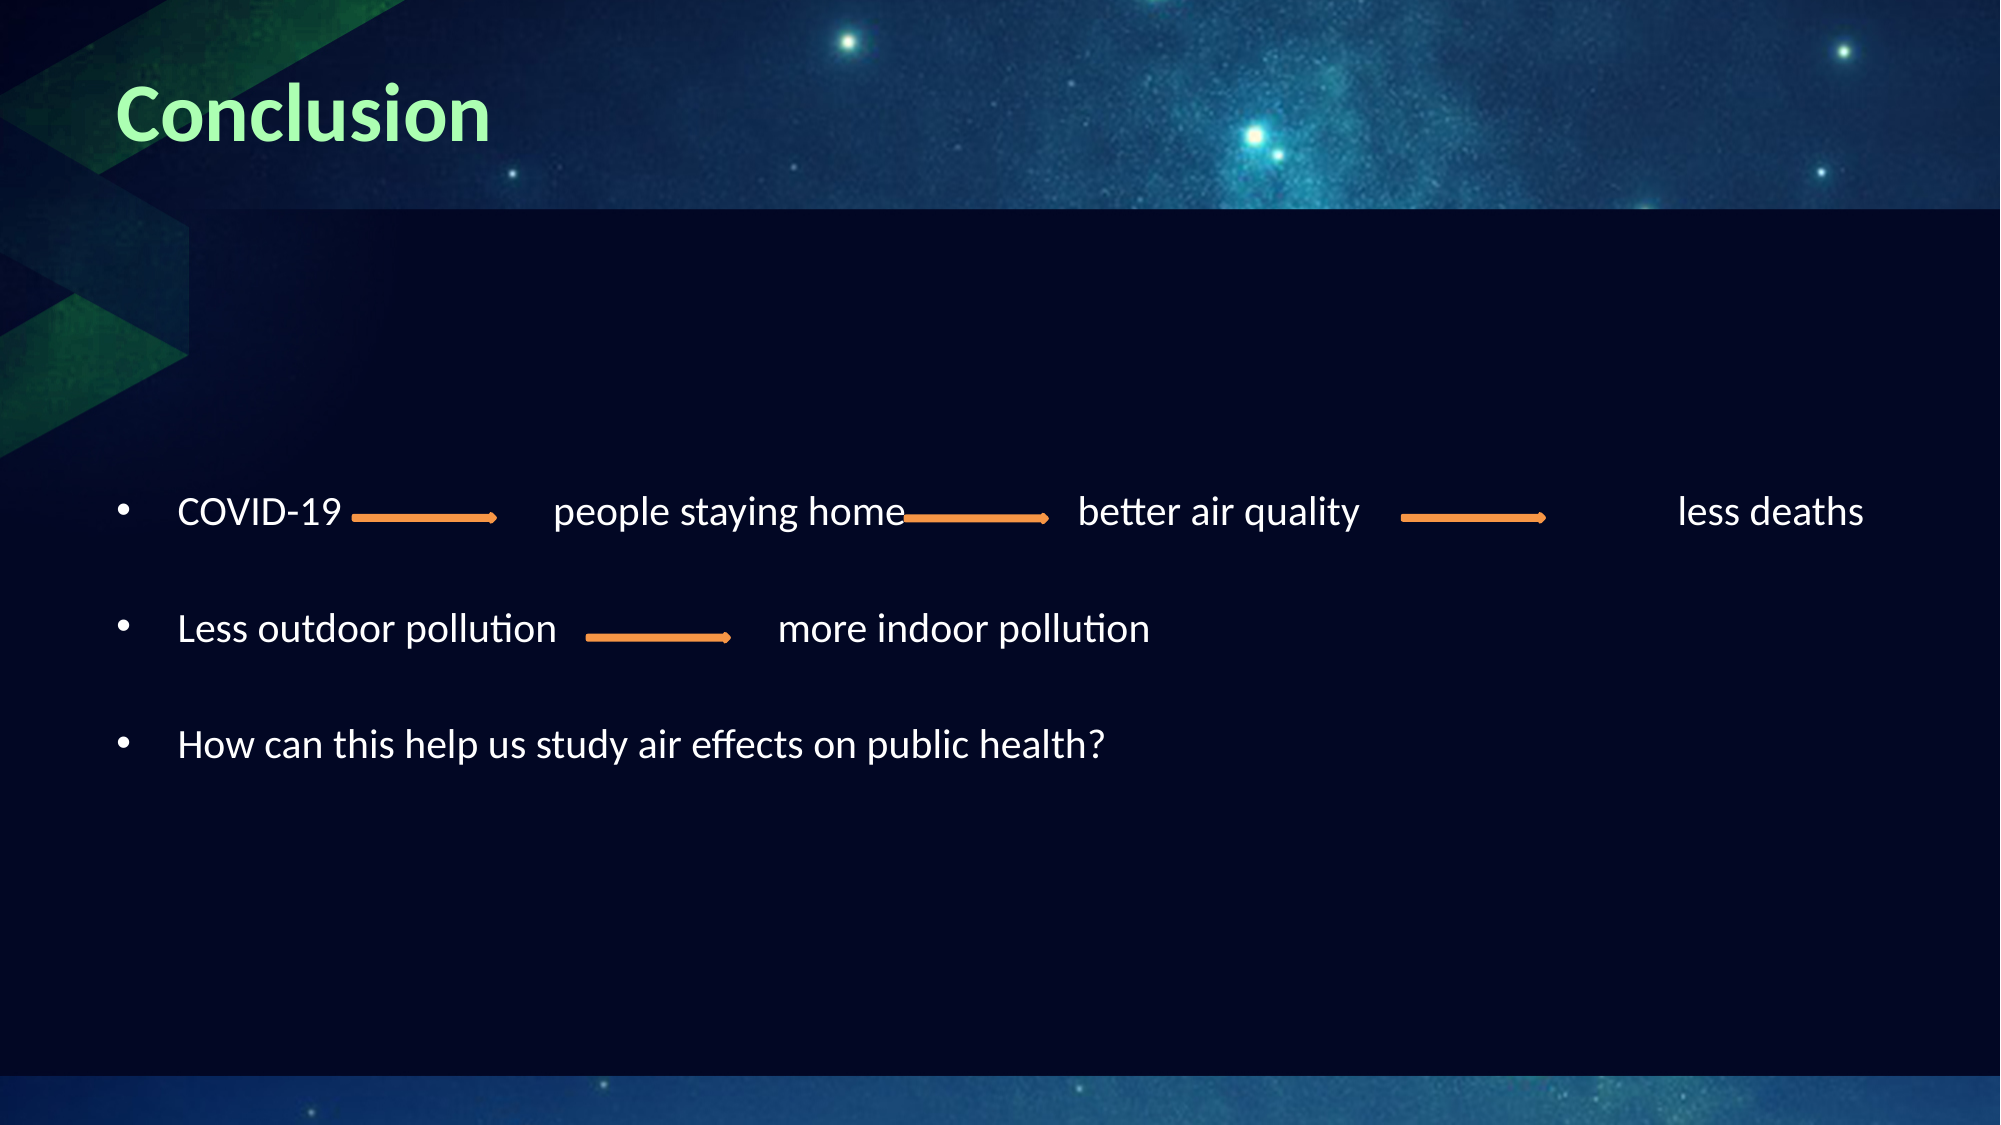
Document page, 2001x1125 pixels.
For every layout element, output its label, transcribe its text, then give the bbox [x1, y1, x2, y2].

list COVID-19 people staying home better air quality less deaths Less outdoor pollution more indoor pollution How can this help us study air effects on public health? [99, 242, 1900, 1034]
text_box [351, 512, 497, 524]
text_box [1400, 512, 1546, 524]
text_box [585, 632, 731, 644]
title Conclusion [99, 42, 1900, 174]
text_box [903, 512, 1049, 525]
picture [0, 0, 2000, 1125]
